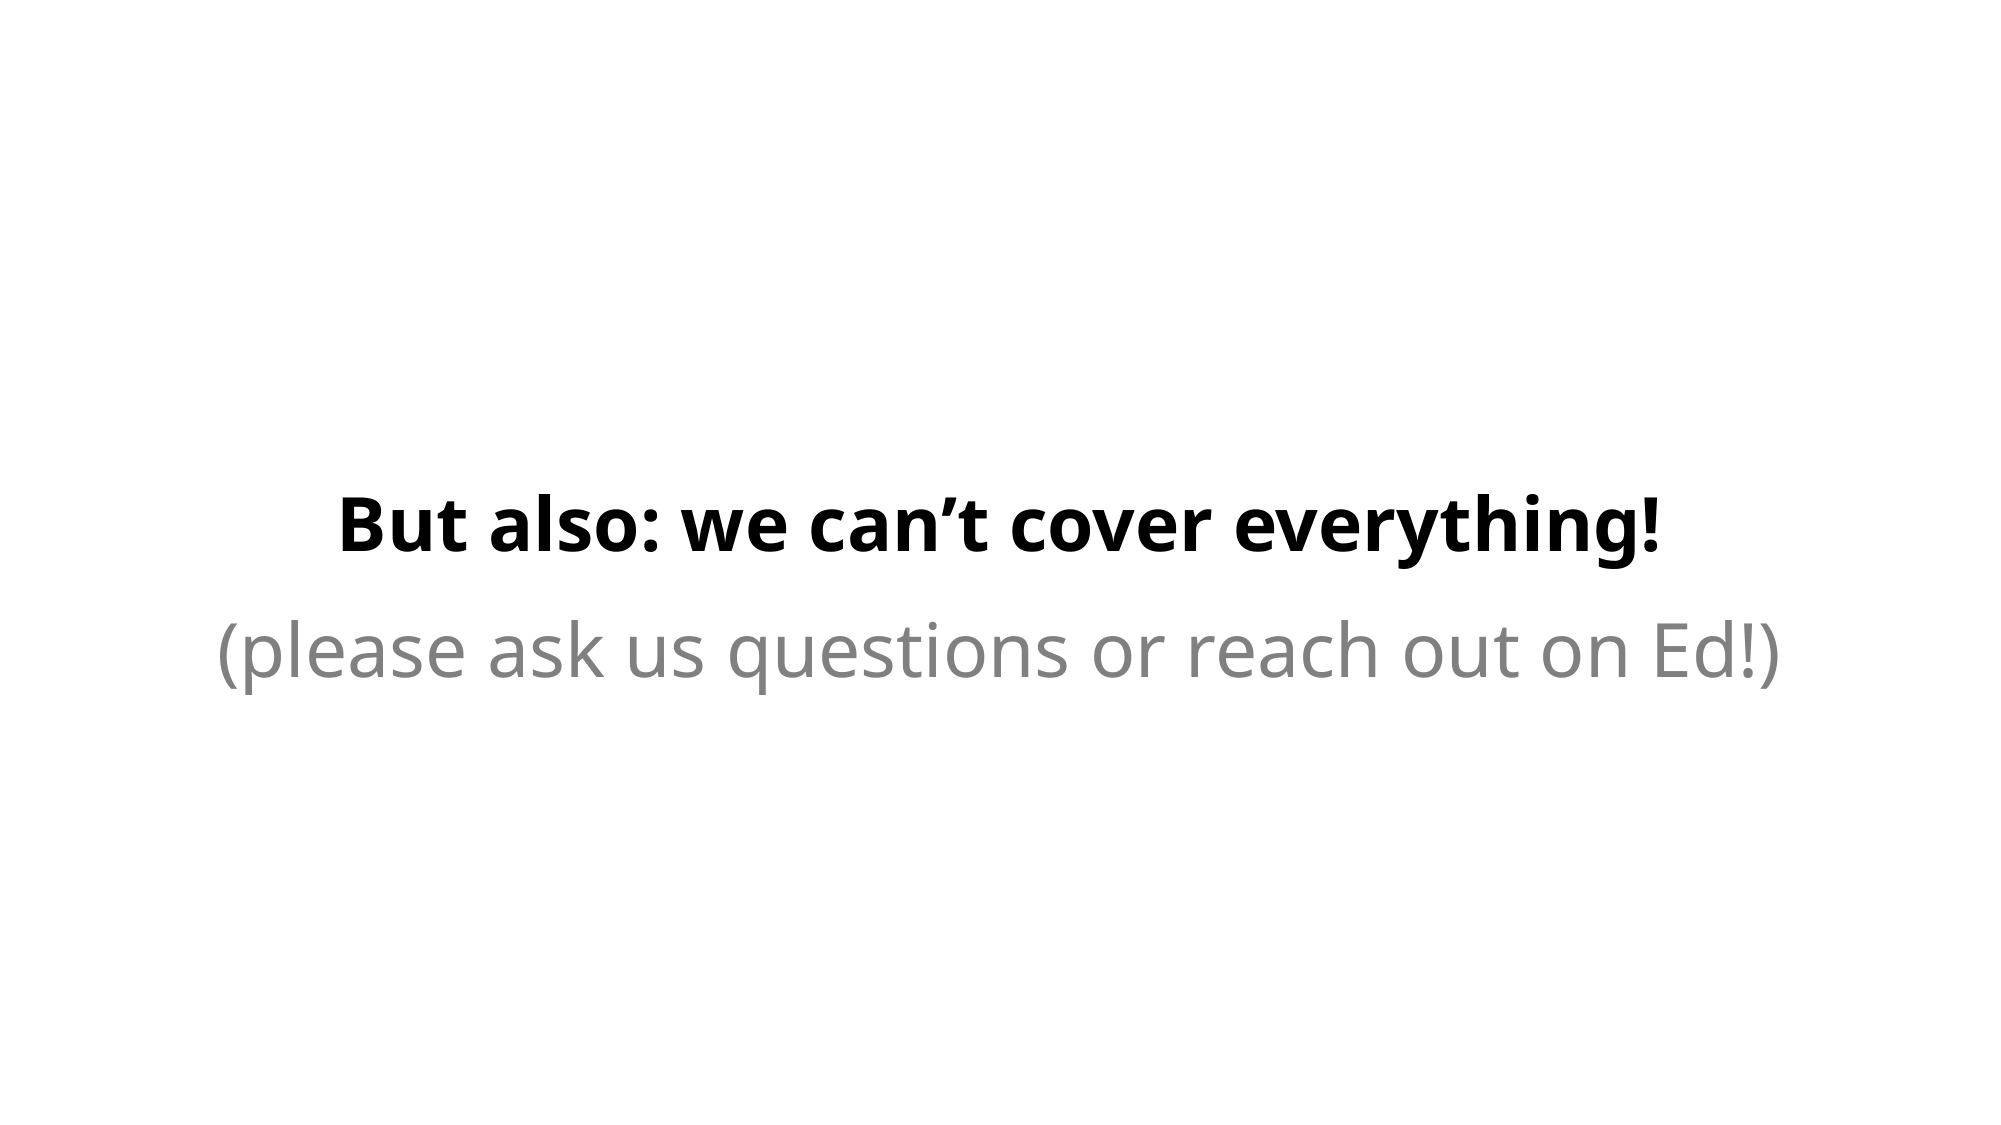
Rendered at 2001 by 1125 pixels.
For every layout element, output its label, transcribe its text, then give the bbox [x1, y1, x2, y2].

title But also: we can’t cover everything! [64, 464, 1936, 590]
text_box (please ask us questions or reach out on Ed!) [64, 590, 1936, 717]
